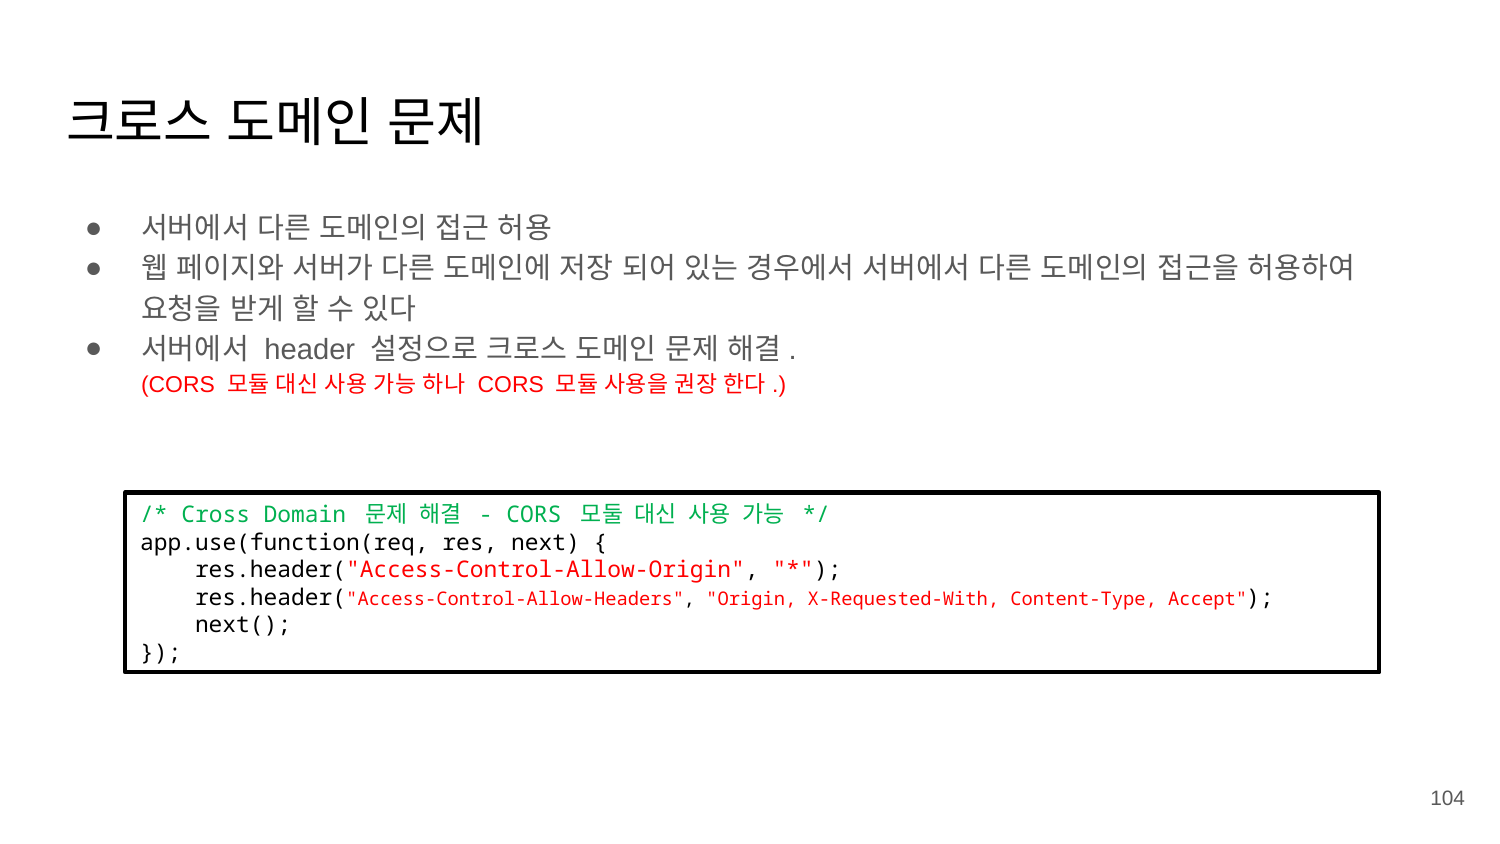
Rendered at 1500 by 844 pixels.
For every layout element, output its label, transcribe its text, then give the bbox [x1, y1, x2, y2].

title 크로스 도메인 문제 [51, 72, 1449, 167]
list 서버에서 다른 도메인의 접근 허용 웹 페이지와 서버가 다른 도메인에 저장 되어 있는 경우에서 서버에서 다른 도메인의 접근을 허용하여 요청을 받게 할 수 있다 서버에서 header 설정으로 크로스 도메인 문제 해결. (CORS 모듈 대신 사용 가능 하나 CORS 모듈 사용을 권장 한다.) [51, 189, 1449, 750]
text_box /* Cross Domain 문제 해결 - CORS 모둘 대신 사용 가능 */ app.use(function(req, res, next) { res.header("Access-Control-Allow-Origin", "*"); res.header("Access-Control-Allow-Headers", "Origin, X-Requested-With, Content-Type, Accept"); next(); }); [125, 492, 1380, 673]
slide_number ‹#› [1389, 764, 1480, 830]
